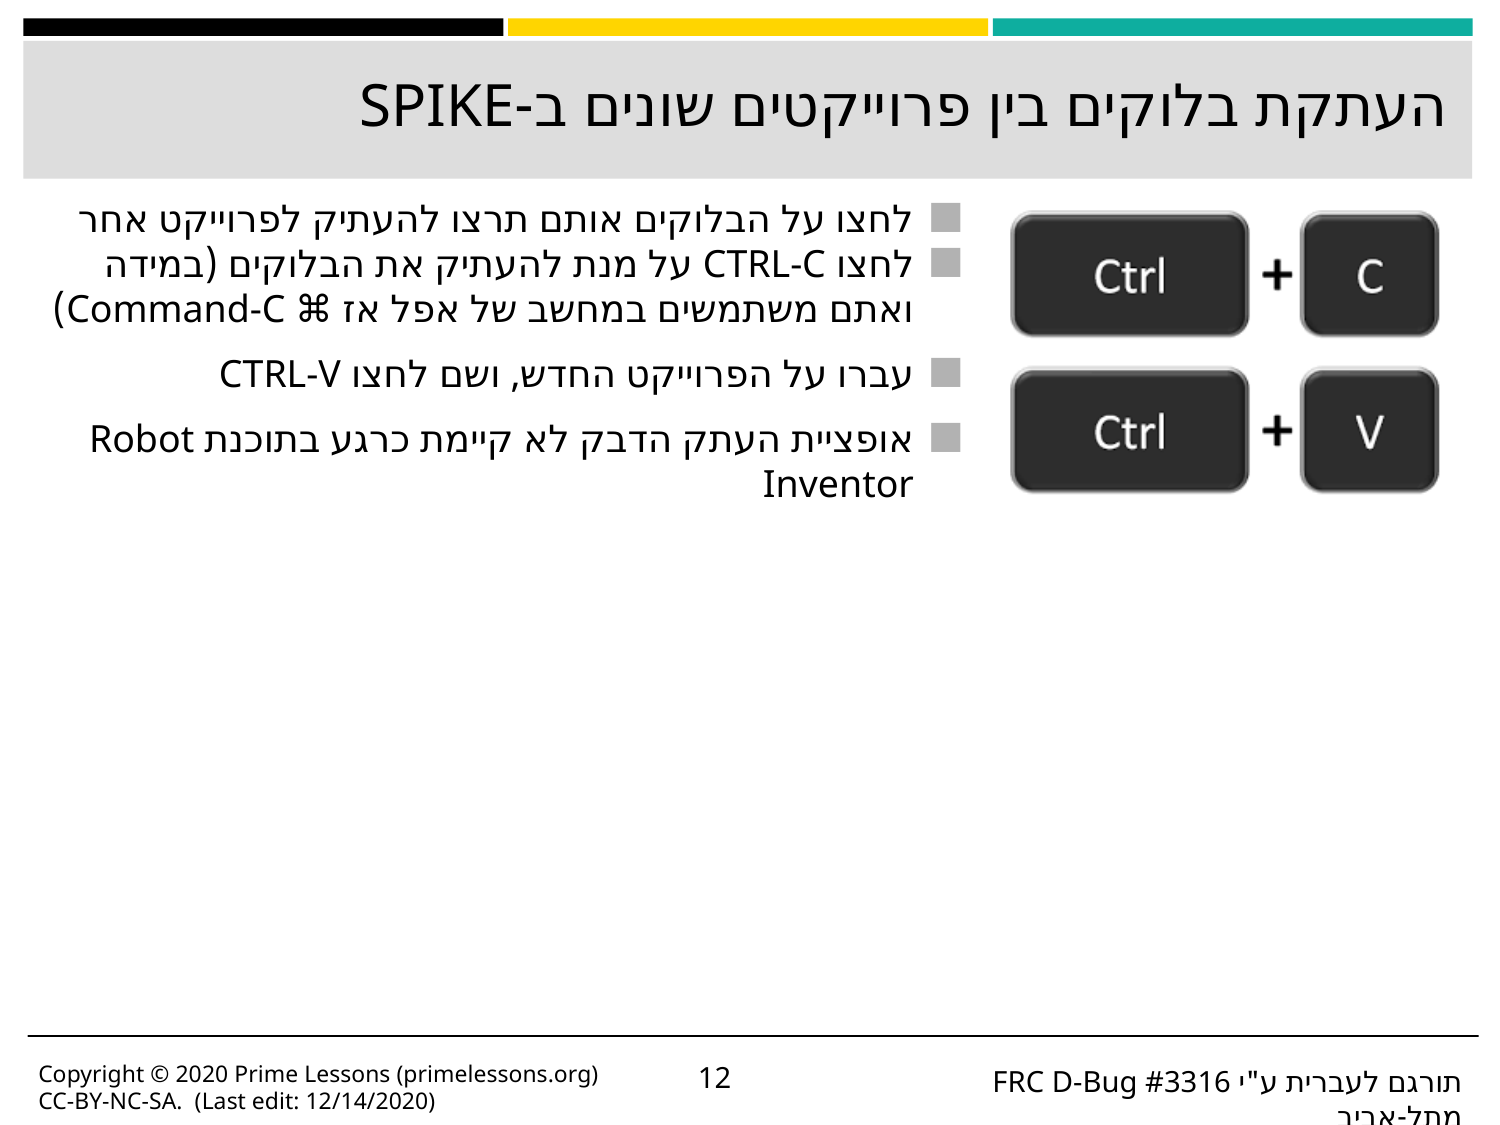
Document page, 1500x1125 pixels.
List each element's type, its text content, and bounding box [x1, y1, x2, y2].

slide_number ‹#› [682, 1051, 810, 1112]
picture [1008, 209, 1441, 496]
list לחצו על הבלוקים אותם תרצו להעתיק לפרוייקט אחר לחצו CTRL-C על מנת להעתיק את הבלוקים (במידה ואתם משתמשים במחשב של אפל אז ⌘ Command-C) עברו על הפרוייקט החדש, ושם לחצו CTRL-V אופציית העתק הדבק לא קיימת כרגע בתוכנת Robot Inventor [25, 187, 980, 1021]
footer Copyright © 2020 Prime Lessons (primelessons.org) CC-BY-NC-SA. (Last edit: 12/14/2020) [23, 1051, 622, 1112]
title העתקת בלוקים בין פרוייקטים שונים ב-SPIKE [28, 60, 1464, 148]
